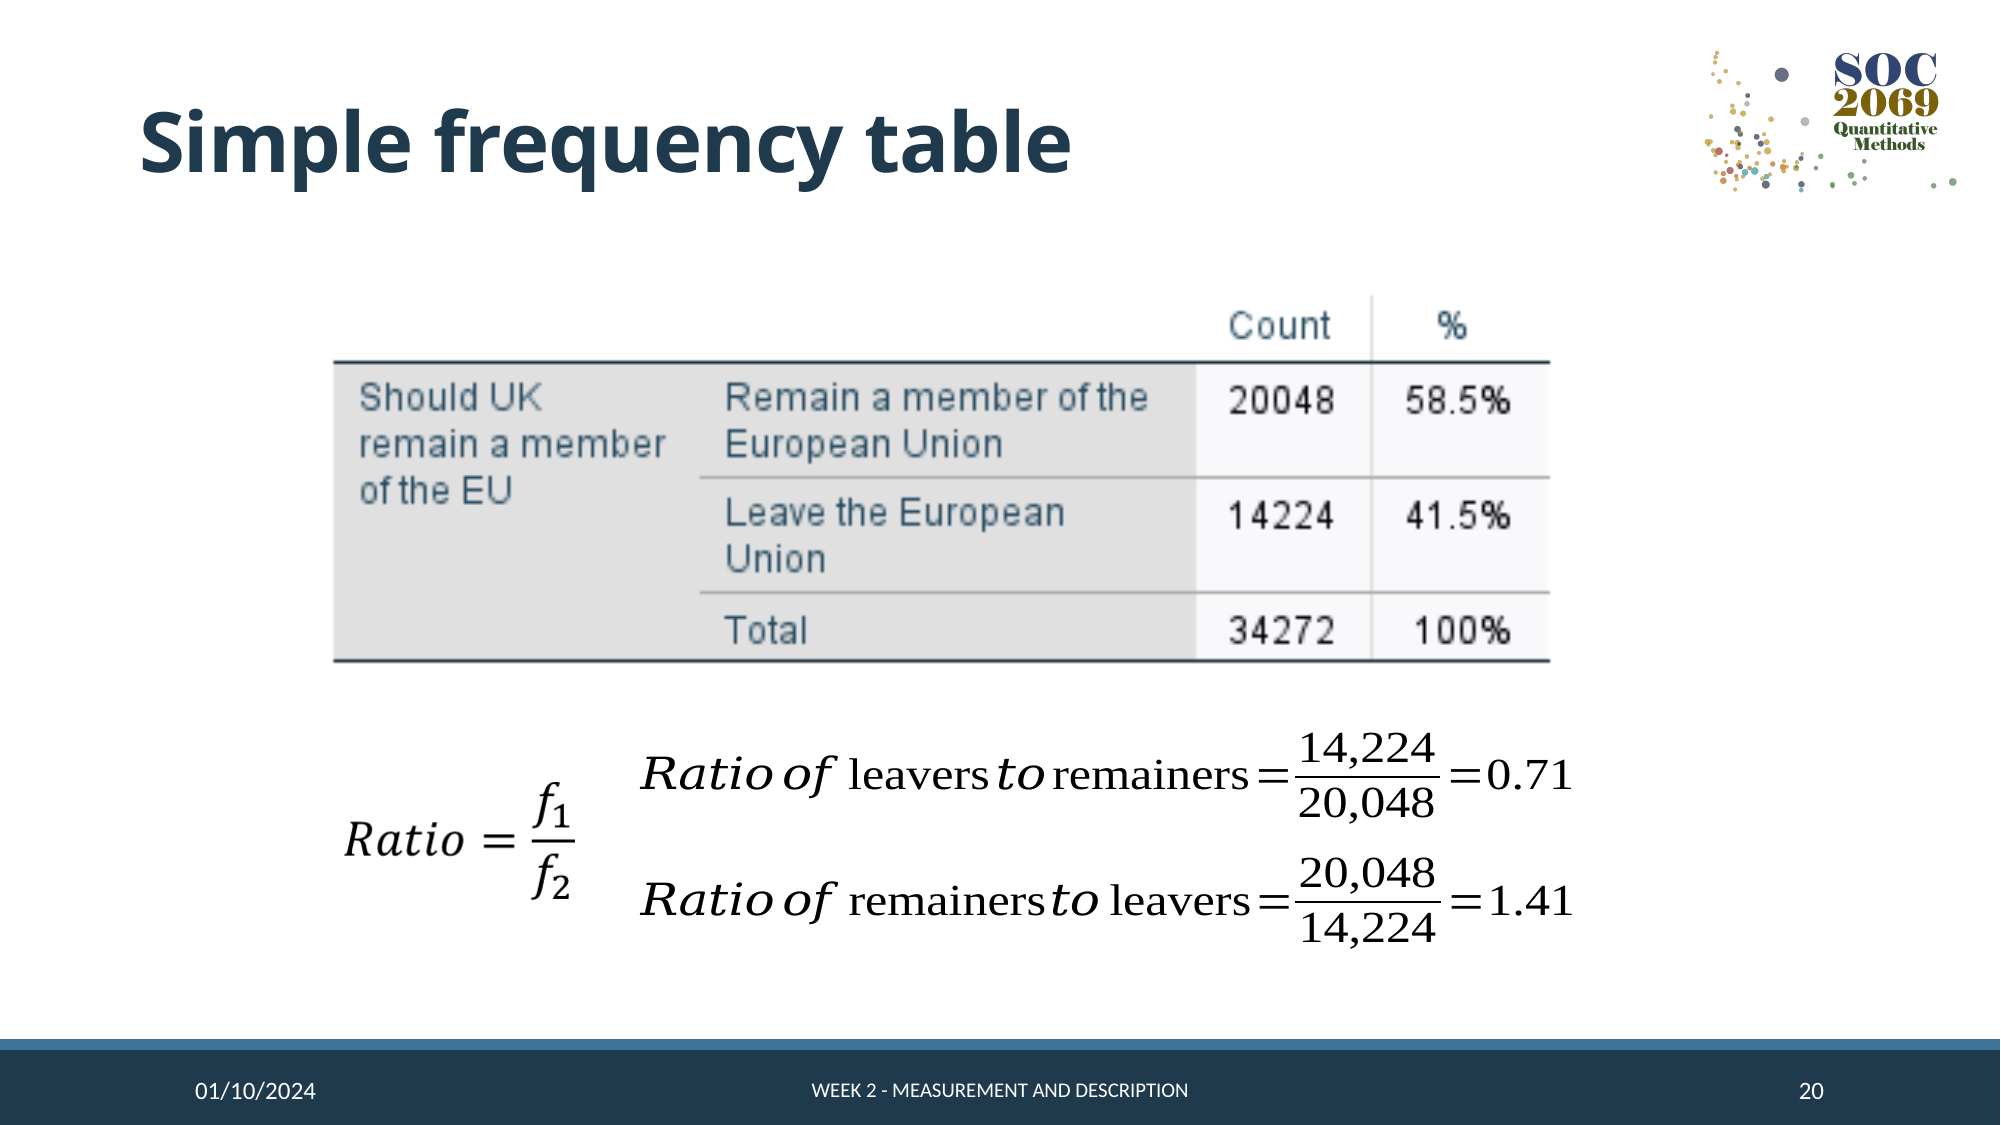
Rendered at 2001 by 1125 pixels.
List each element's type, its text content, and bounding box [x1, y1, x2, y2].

slide_number 20 [1624, 1059, 1840, 1120]
picture [319, 774, 600, 902]
picture [319, 281, 1577, 677]
footer Week 2 - Measurement and Description [604, 1059, 1396, 1120]
picture [1695, 46, 1965, 197]
title Simple frequency table [124, 47, 1675, 197]
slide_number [180, 1059, 586, 1120]
